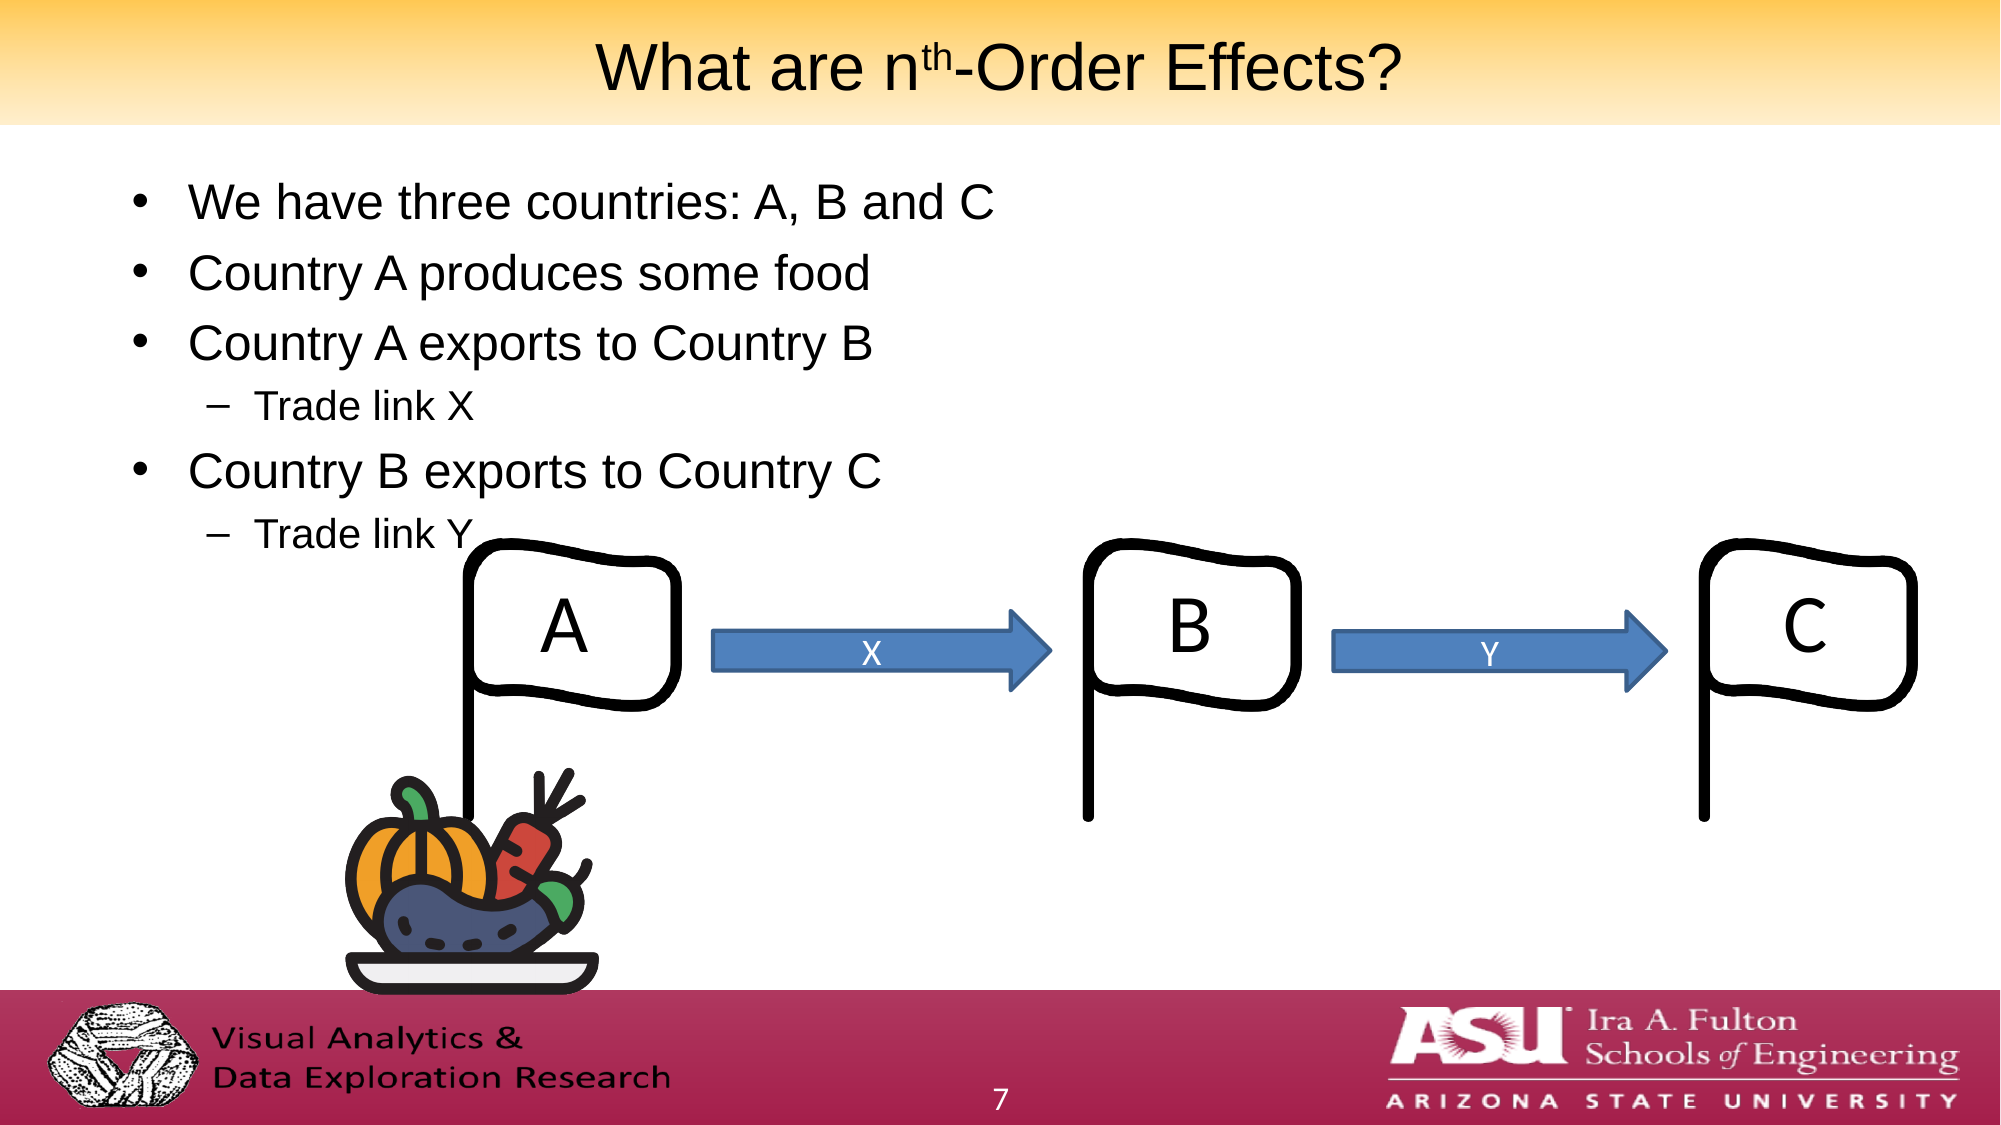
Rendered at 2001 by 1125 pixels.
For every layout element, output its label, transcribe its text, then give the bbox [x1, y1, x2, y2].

list We have three countries: A, B and C Country A produces some food Country A exports to Country B Trade link X Country B exports to Country C Trade link Y [116, 162, 1917, 867]
picture [1665, 537, 1950, 822]
picture [345, 537, 714, 1008]
slide_number 7 [0, 990, 2000, 1125]
picture [1050, 537, 1334, 822]
text_box X [719, 608, 1045, 693]
title What are nth-Order Effects? [0, 0, 2000, 127]
text_box Y [1339, 609, 1660, 693]
